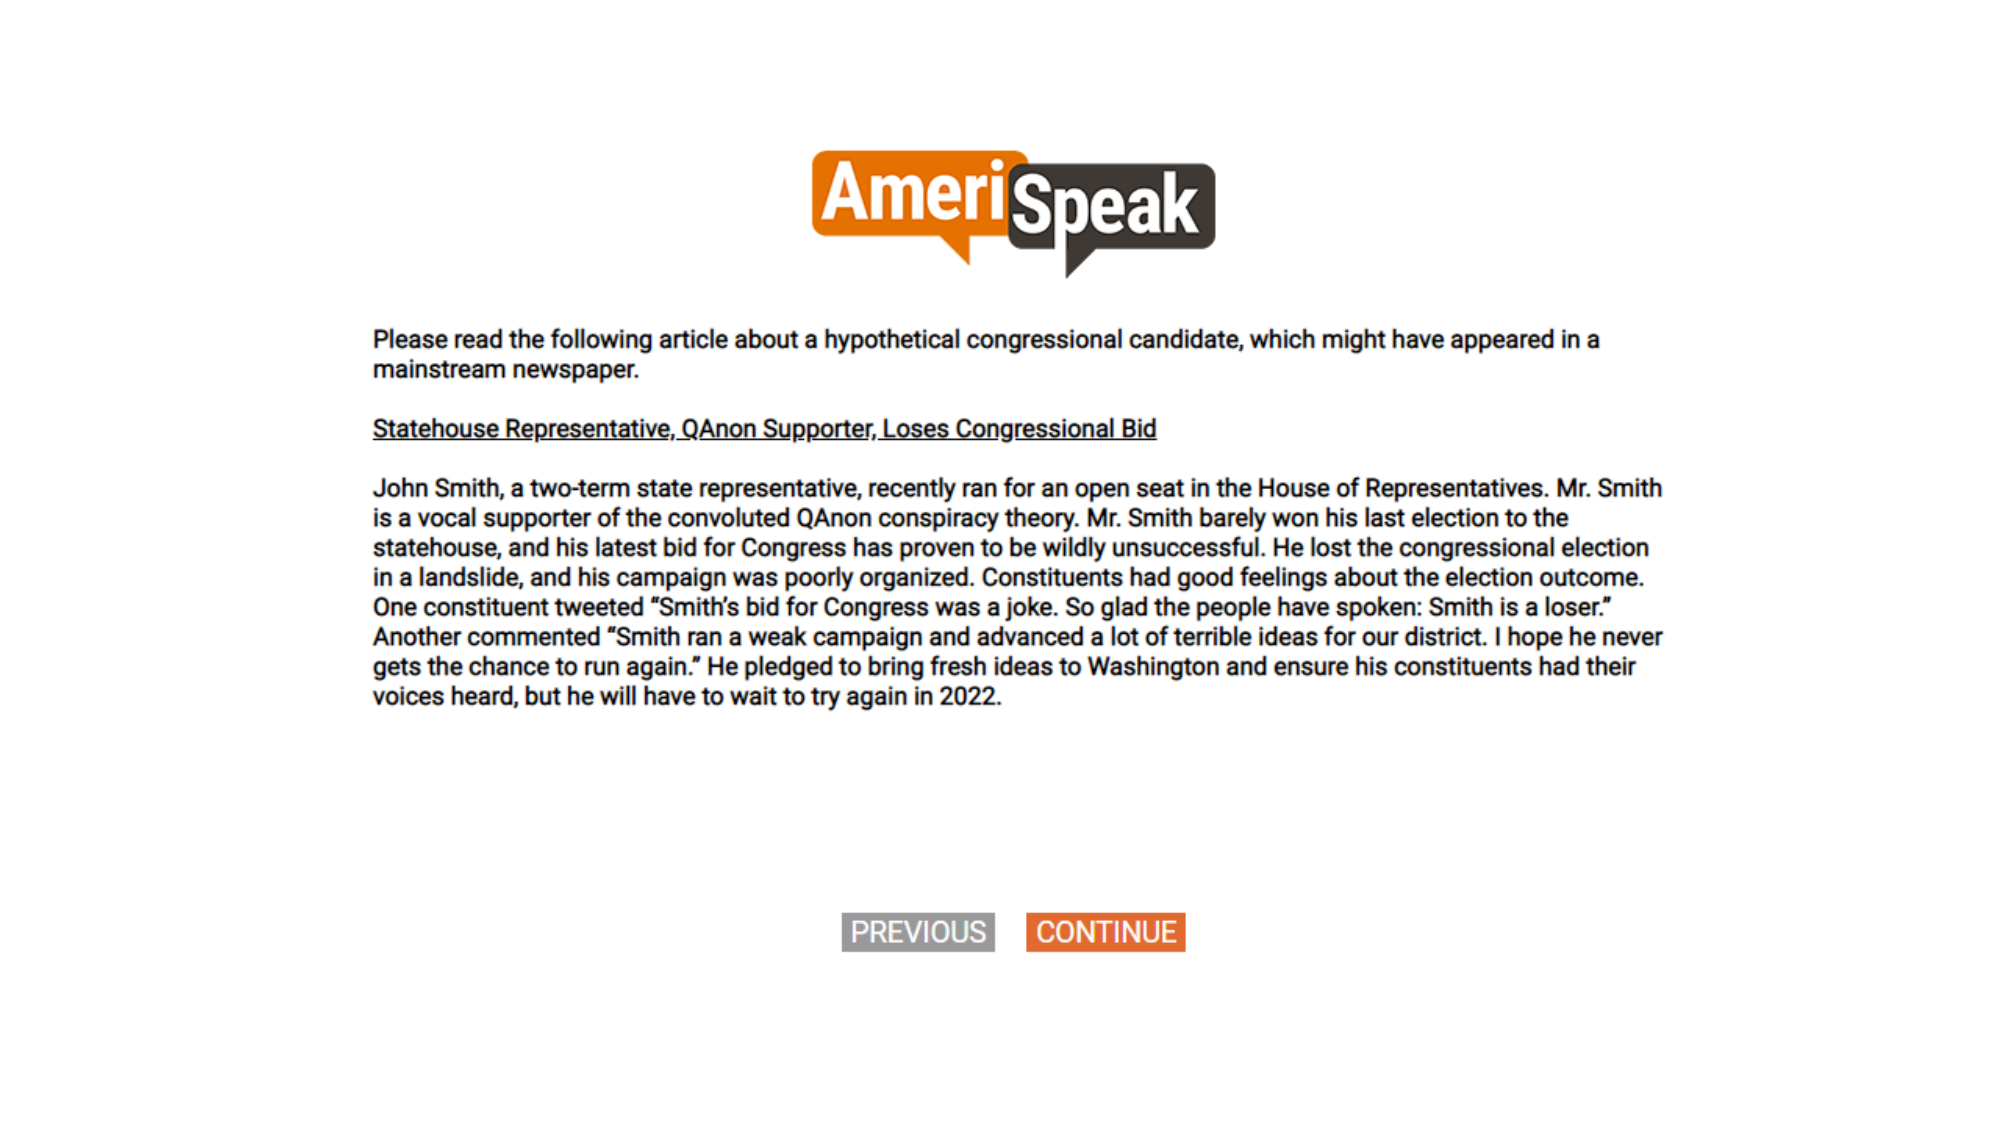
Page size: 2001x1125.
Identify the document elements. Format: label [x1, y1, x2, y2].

picture [145, 109, 1855, 1016]
